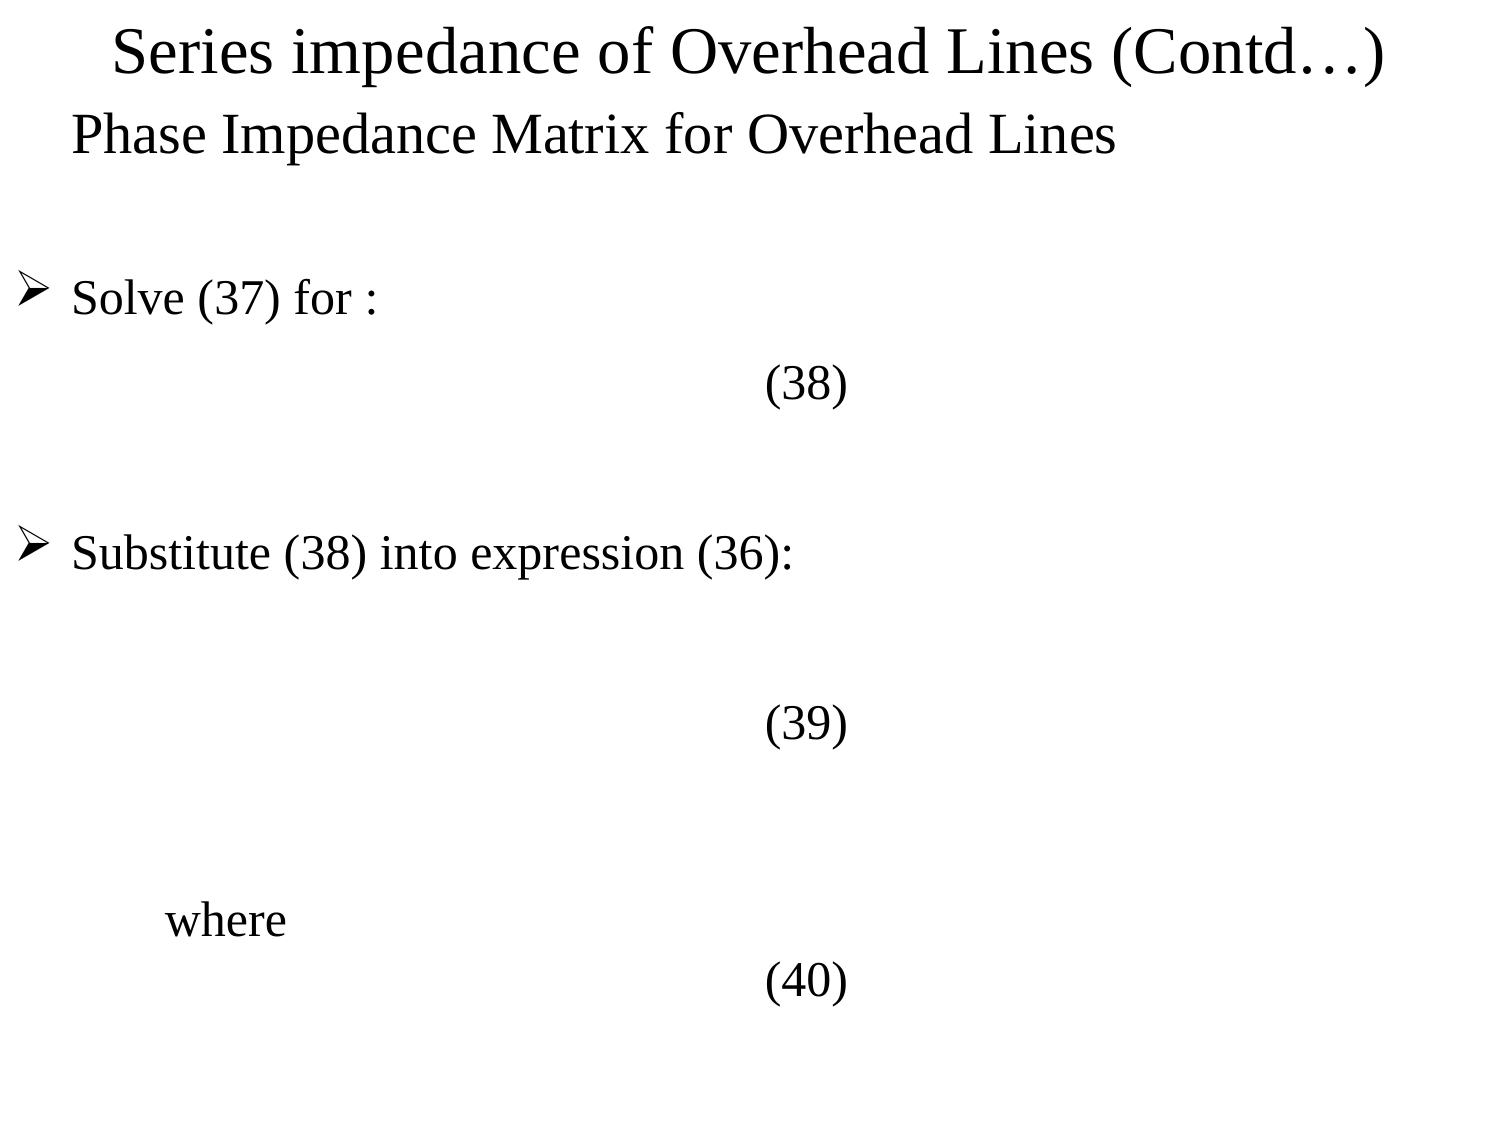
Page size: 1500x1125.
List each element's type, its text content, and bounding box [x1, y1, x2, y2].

text_box Phase Impedance Matrix for Overhead Lines [0, 95, 1500, 223]
text_box Series impedance of Overhead Lines (Contd…) [0, 0, 1500, 95]
